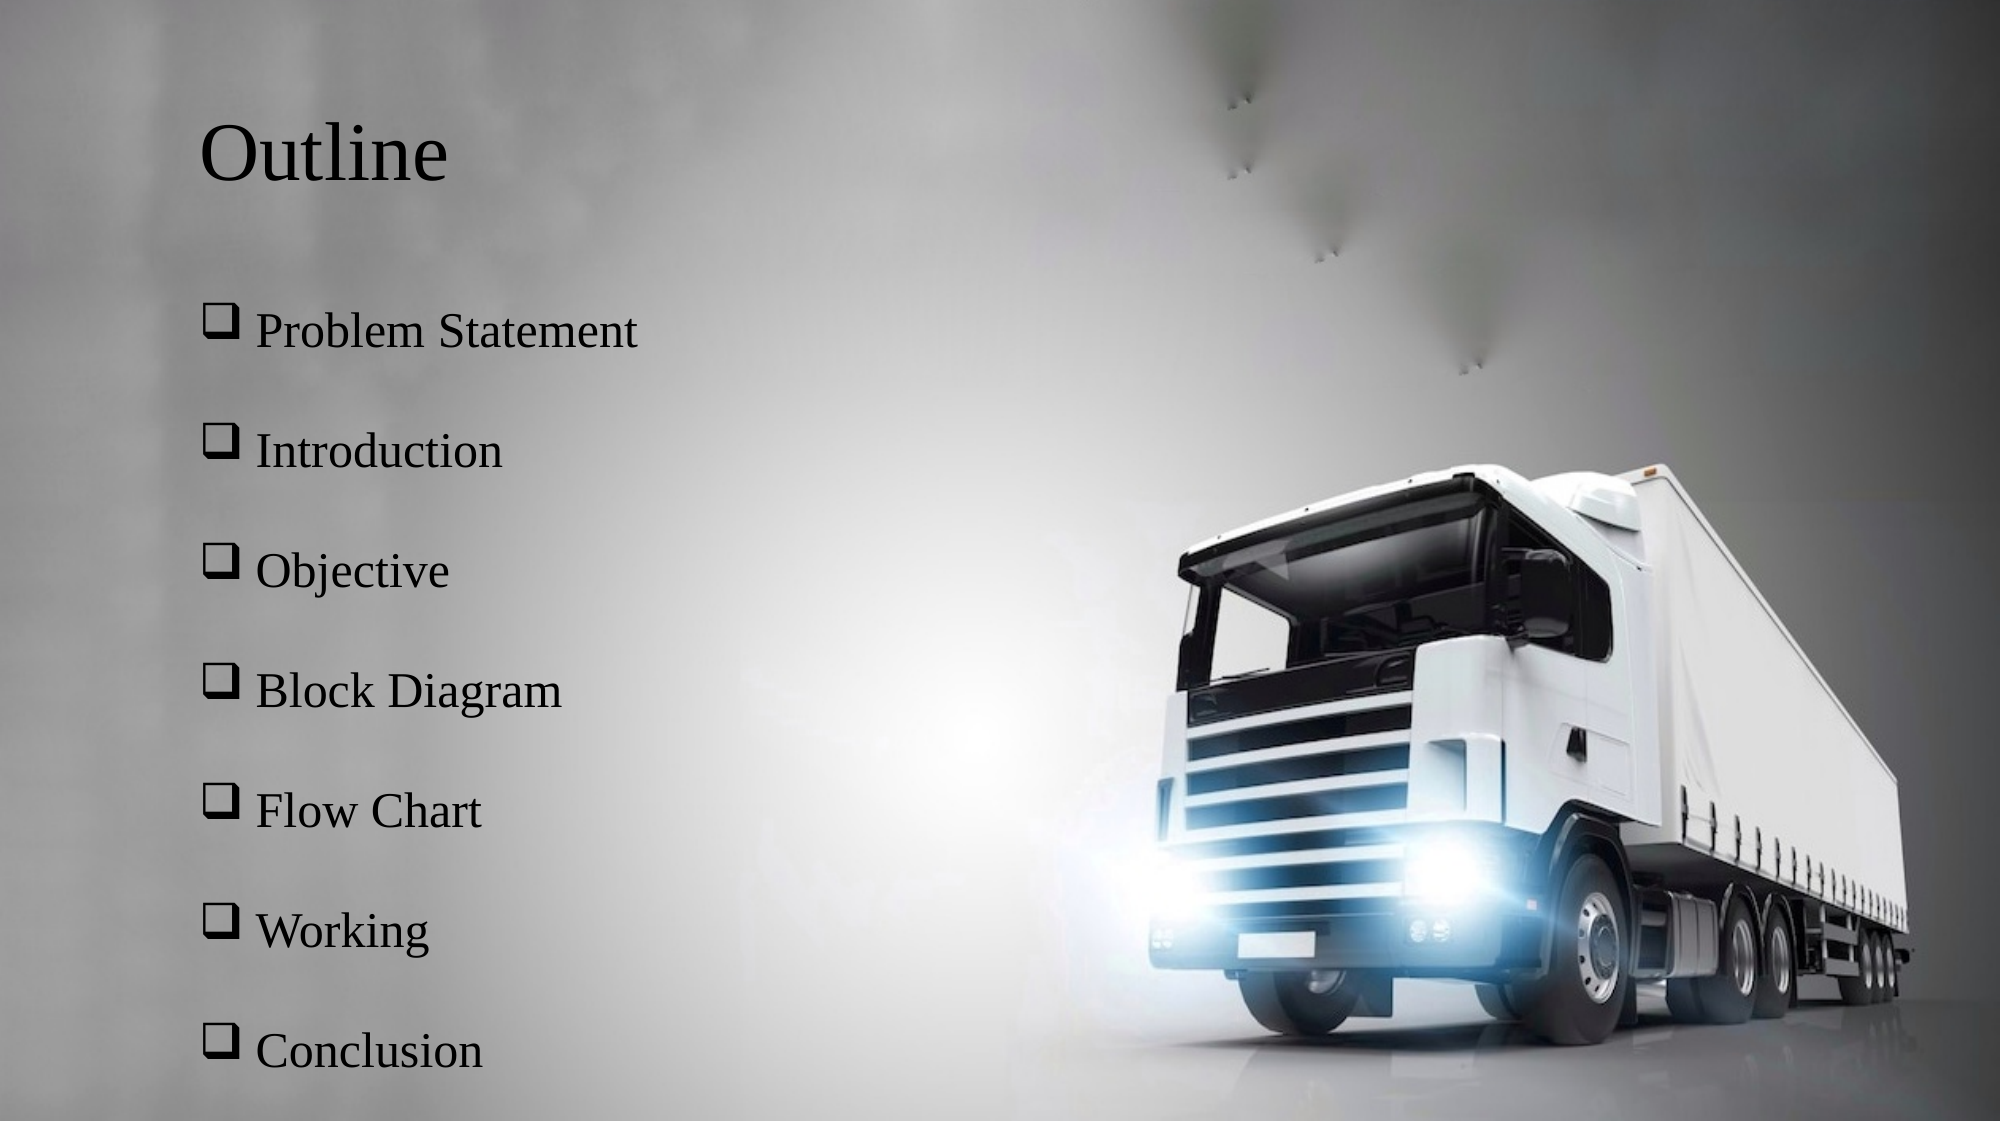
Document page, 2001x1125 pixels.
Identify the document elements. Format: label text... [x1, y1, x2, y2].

text_box Outline Problem Statement Introduction Objective Block Diagram Flow Chart Working Conclusion [184, 1121, 893, 1125]
picture [0, 0, 2000, 1121]
